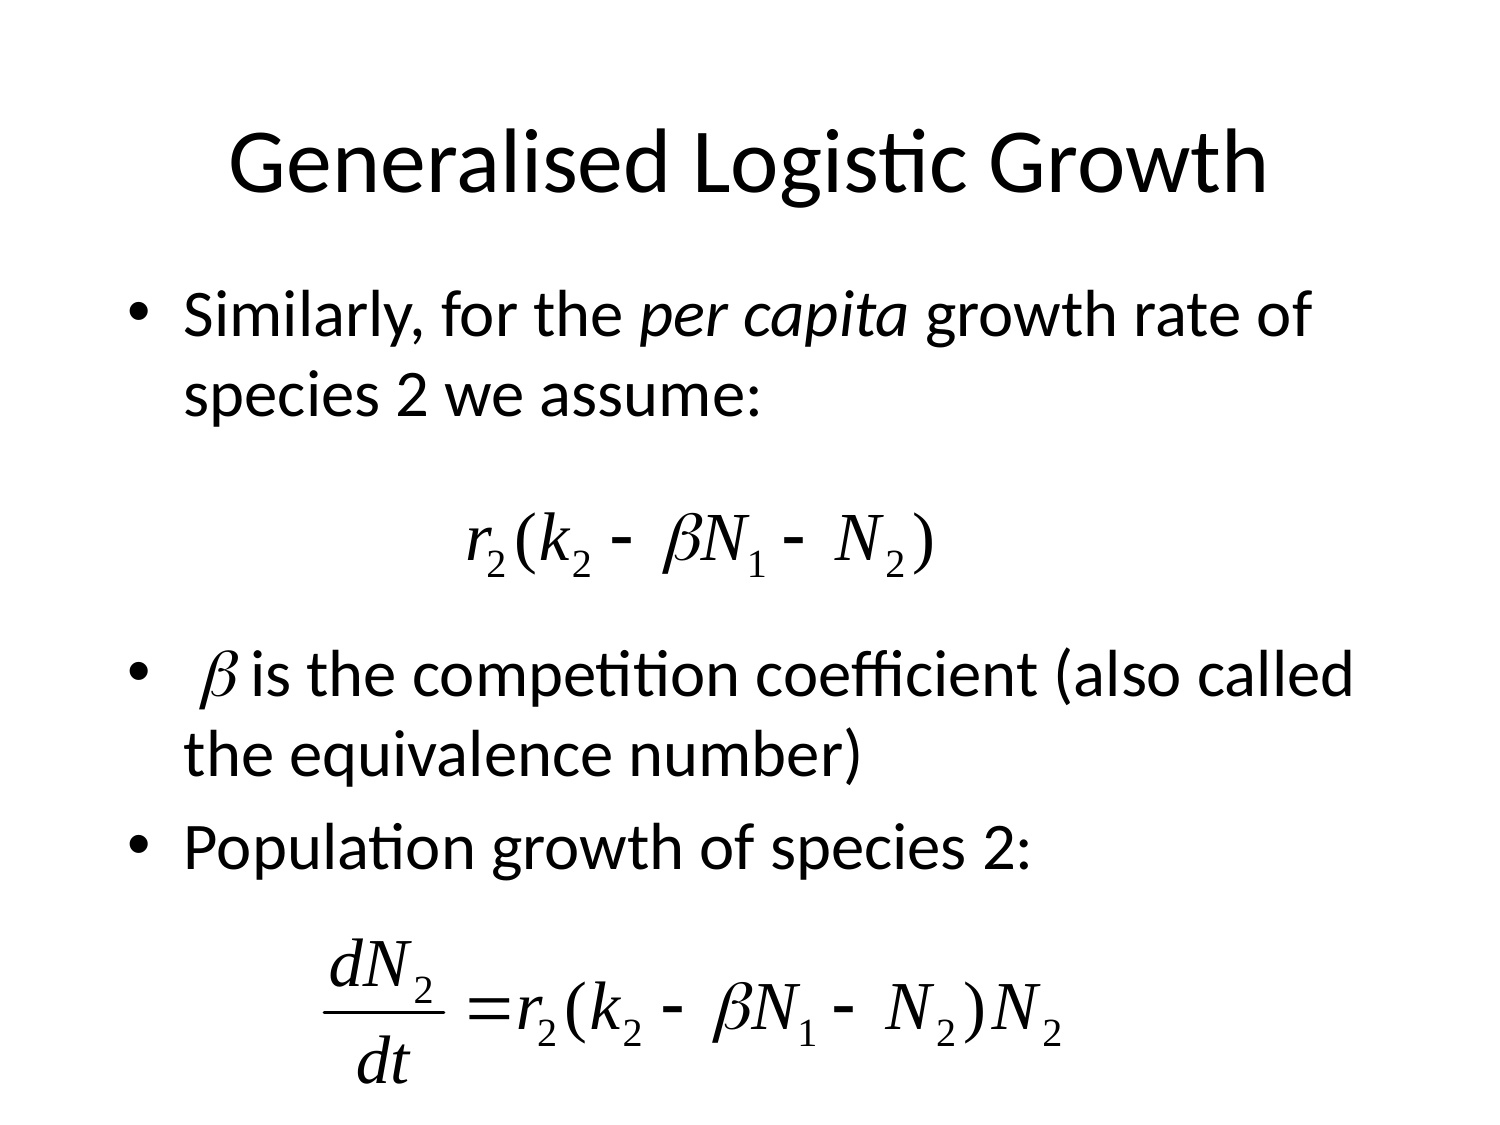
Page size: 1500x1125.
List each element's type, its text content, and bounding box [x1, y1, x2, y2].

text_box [312, 920, 1075, 1099]
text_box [454, 491, 948, 590]
list Similarly, for the per capita growth rate of species 2 we assume: b is the competition coefficient (also called the equivalence number) Population growth of species 2: [112, 262, 1388, 938]
title Generalised Logistic Growth [112, 62, 1388, 250]
